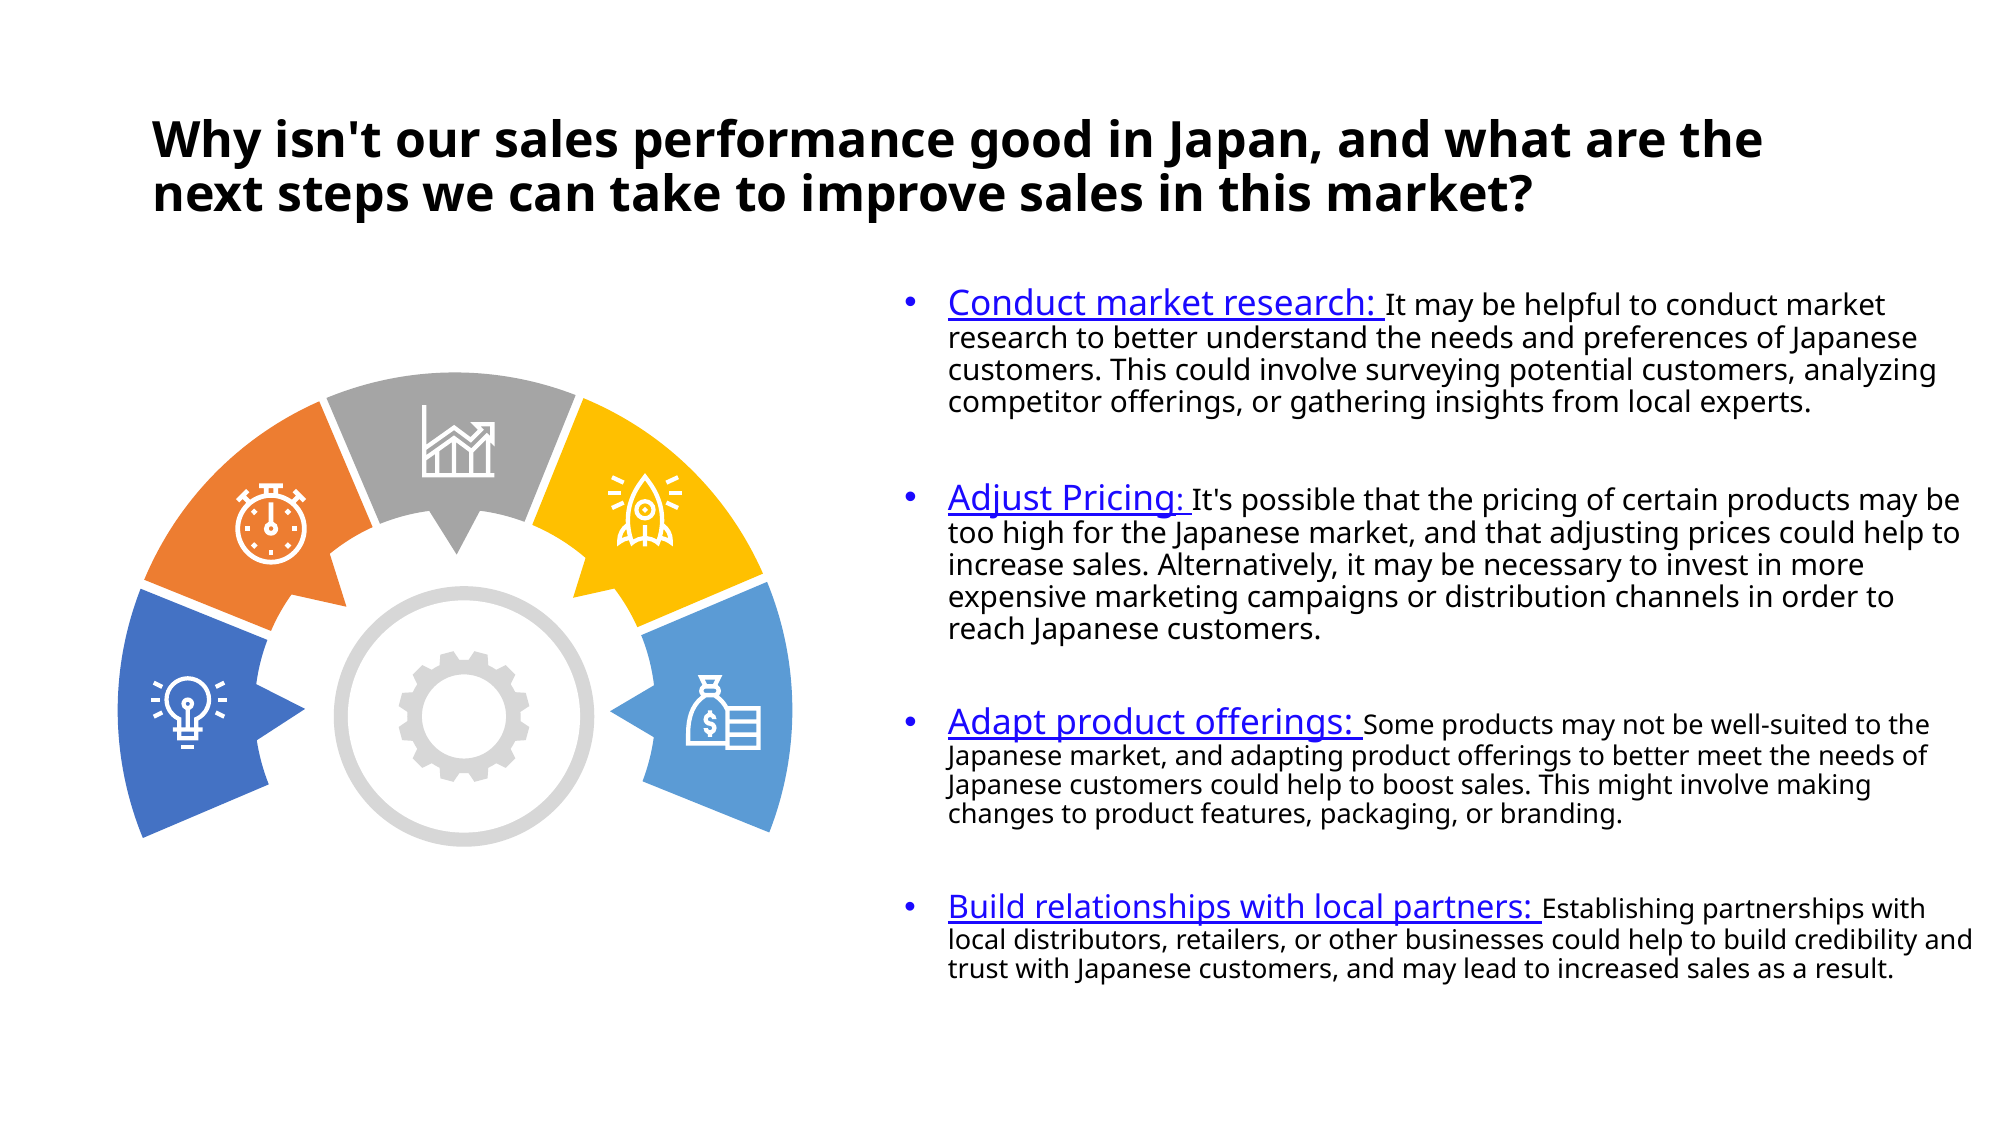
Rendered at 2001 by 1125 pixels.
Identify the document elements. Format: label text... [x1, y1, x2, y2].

title Why isn't our sales performance good in Japan, and what are the next steps we can take to improve sales in this market? [137, 59, 1863, 278]
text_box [90, 344, 820, 848]
list Conduct market research: It may be helpful to conduct market research to better understand the needs and preferences of Japanese customers. This could involve surveying potential customers, analyzing competitor offerings, or gathering insights from local experts. Adjust Pricing: It's possible that the pricing of certain products may be too high for the Japanese market, and that adjusting prices could help to increase sales. Alternatively, it may be necessary to invest in more expensive marketing campaigns or distribution channels in order to reach Japanese customers. Adapt product offerings: Some products may not be well-suited to the Japanese market, and adapting product offerings to better meet the needs of Japanese customers could help to boost sales. This might involve making changes to product features, packaging, or branding. Build relationships with local partners: Establishing partnerships with local distributors, retailers, or other businesses could help to build credibility and trust with Japanese customers, and may lead to increased sales as a result. [819, 277, 1990, 1014]
